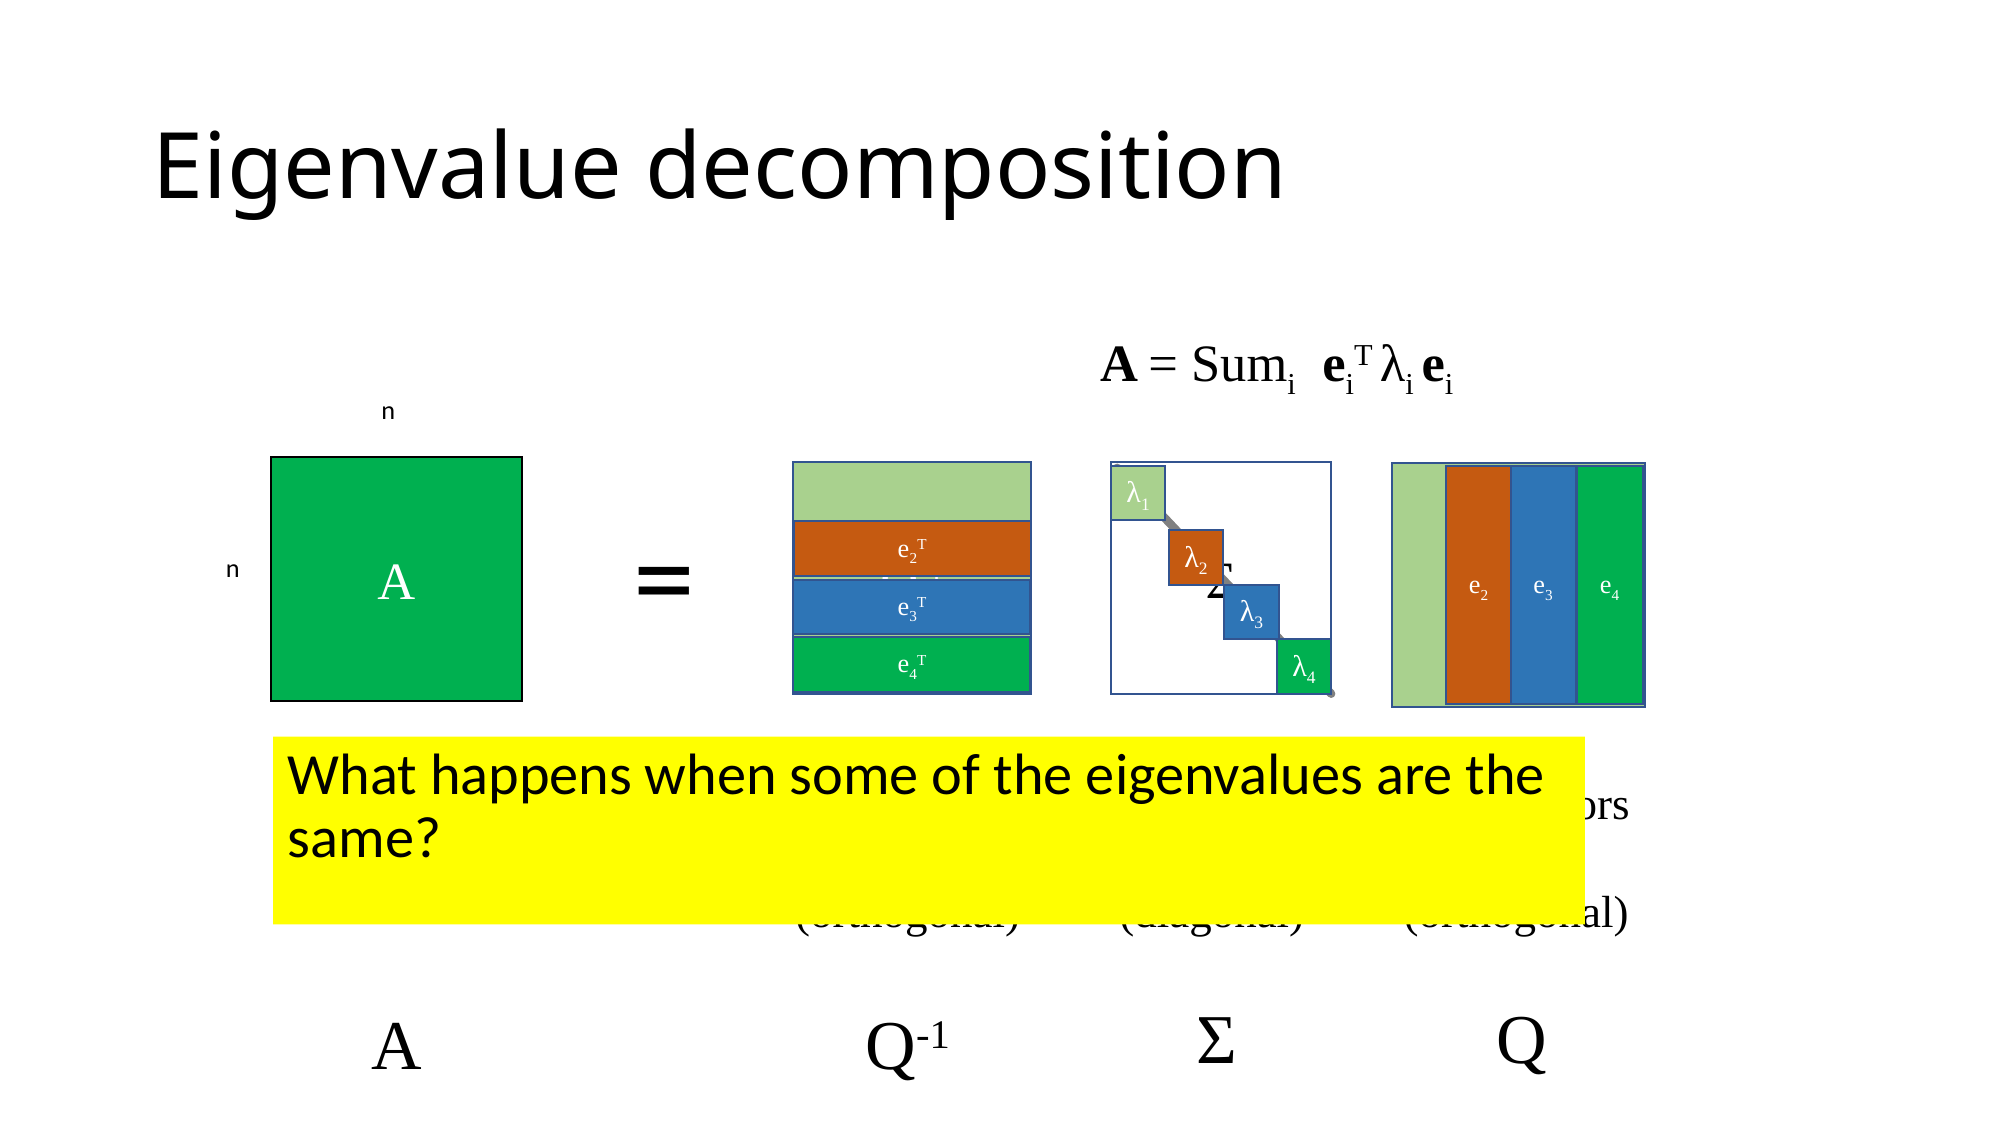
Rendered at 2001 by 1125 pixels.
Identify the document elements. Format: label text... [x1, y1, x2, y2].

text_box λ1 [1110, 465, 1166, 521]
text_box e3 [1512, 465, 1577, 705]
text_box Σ [1181, 986, 1252, 1085]
text_box Q-1 [850, 992, 965, 1091]
text_box e2 [1445, 465, 1512, 705]
text_box n [210, 544, 255, 591]
text_box e2T [793, 520, 1032, 577]
text_box eigenvectors (orthogonal) [779, 925, 1037, 944]
text_box e4T [792, 636, 1031, 693]
text_box = [619, 489, 711, 653]
text_box Σ [1110, 461, 1332, 467]
text_box Σ [1110, 521, 1276, 695]
text_box A [270, 456, 523, 702]
text_box Q-1 [792, 461, 1032, 695]
text_box e4 [1577, 465, 1644, 705]
list What happens when some of the eigenvalues are the same? [273, 736, 1585, 925]
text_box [1117, 467, 1332, 694]
text_box e3T [792, 579, 1031, 635]
text_box eigenvectors (orthogonal) [1387, 767, 1645, 944]
text_box n [342, 386, 434, 433]
text_box A = Sumi eiT λi ei [1085, 321, 1469, 408]
text_box A [356, 992, 437, 1091]
text_box Q [1482, 986, 1563, 1085]
title Eigenvalue decomposition [137, 59, 1863, 278]
text_box Q [1391, 462, 1646, 708]
text_box eigenvalues (diagonal) [1090, 925, 1333, 944]
